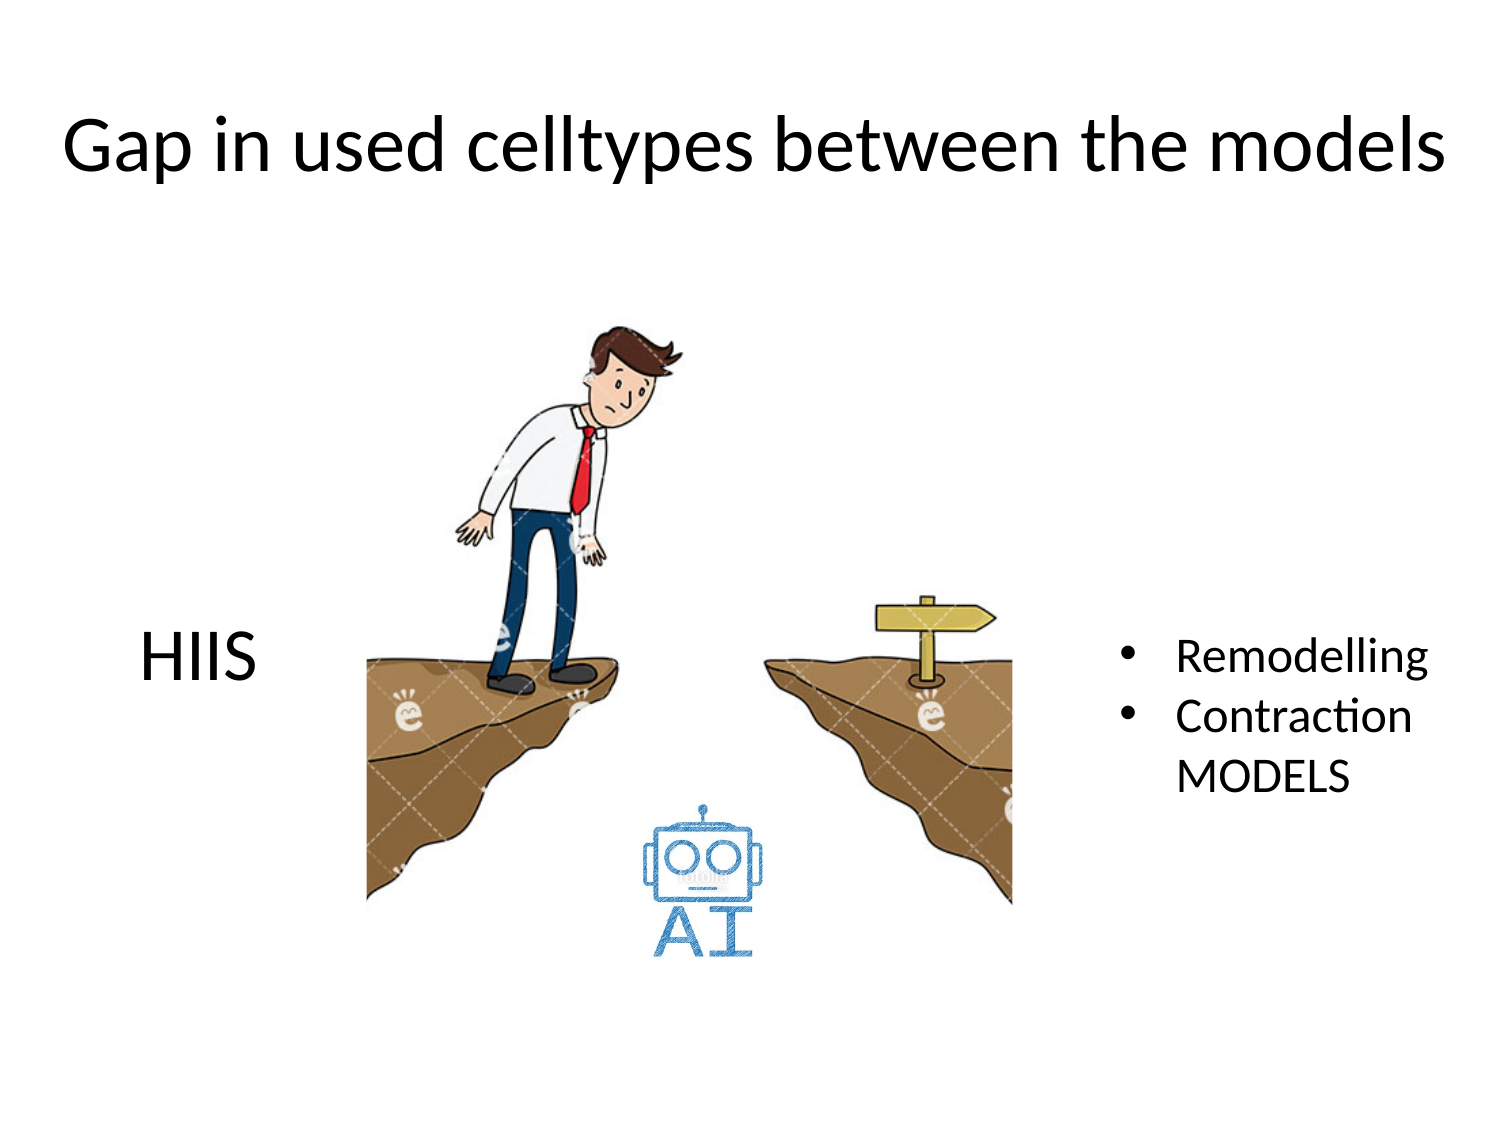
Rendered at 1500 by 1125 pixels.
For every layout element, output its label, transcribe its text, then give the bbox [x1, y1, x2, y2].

picture [366, 315, 1013, 972]
title Gap in used celltypes between the models [29, 45, 1483, 233]
text_box HIIS [124, 598, 274, 704]
text_box Remodelling Contraction MODELS [1104, 614, 1500, 810]
